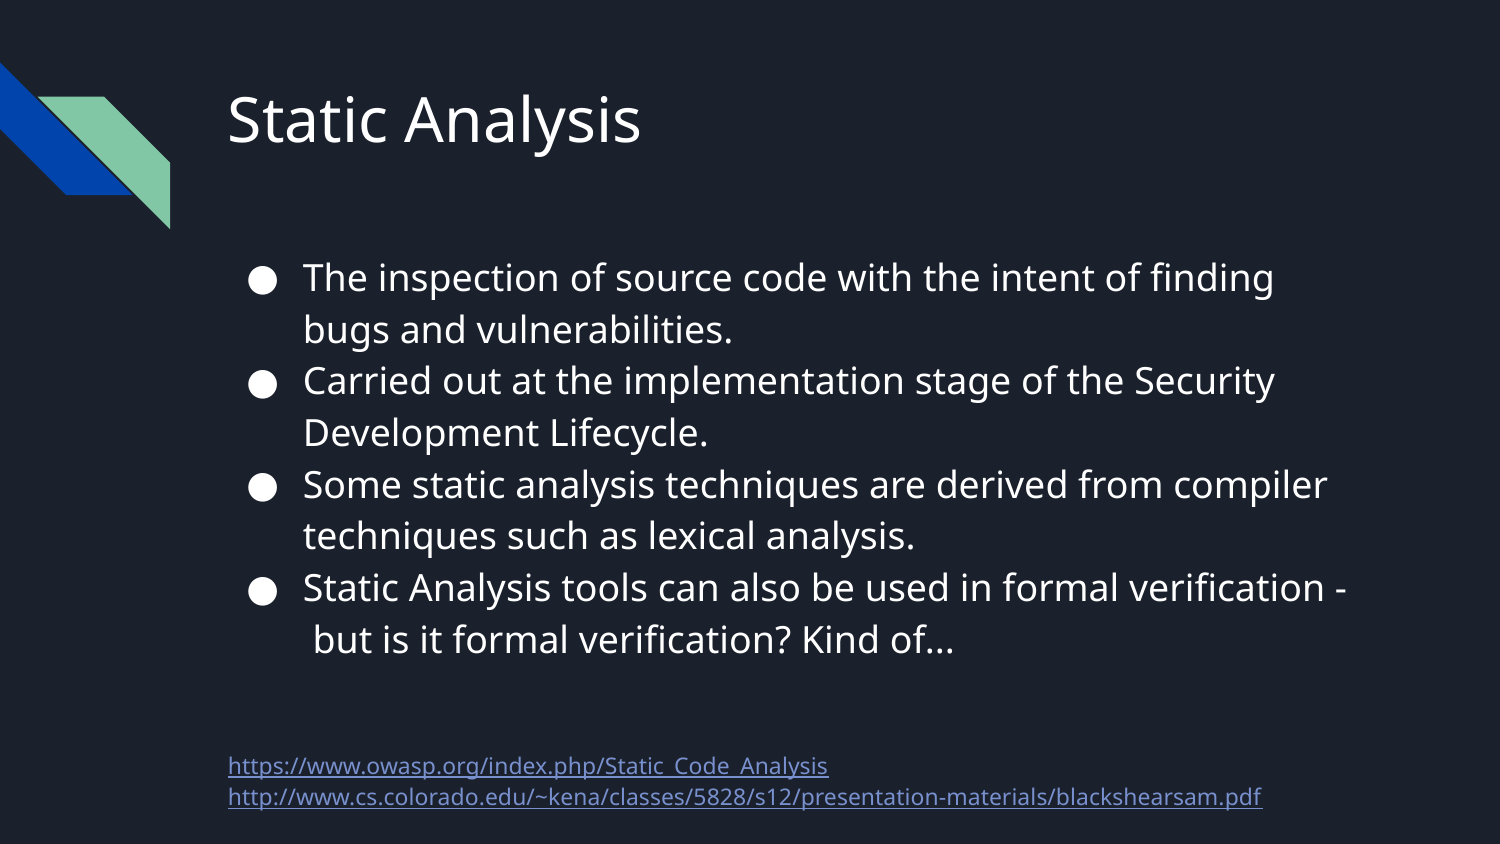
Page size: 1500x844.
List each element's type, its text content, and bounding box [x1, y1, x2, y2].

title Static Analysis [212, 64, 1368, 215]
text_box https://www.owasp.org/index.php/Static_Code_Analysis http://www.cs.colorado.edu/~kena/classes/5828/s12/presentation-materials/blackshearsam.pdf [212, 736, 1343, 829]
list The inspection of source code with the intent of finding bugs and vulnerabilities. Carried out at the implementation stage of the Security Development Lifecycle. Some static analysis techniques are derived from compiler techniques such as lexical analysis. Static Analysis tools can also be used in formal verification - but is it formal verification? Kind of... [212, 232, 1368, 710]
